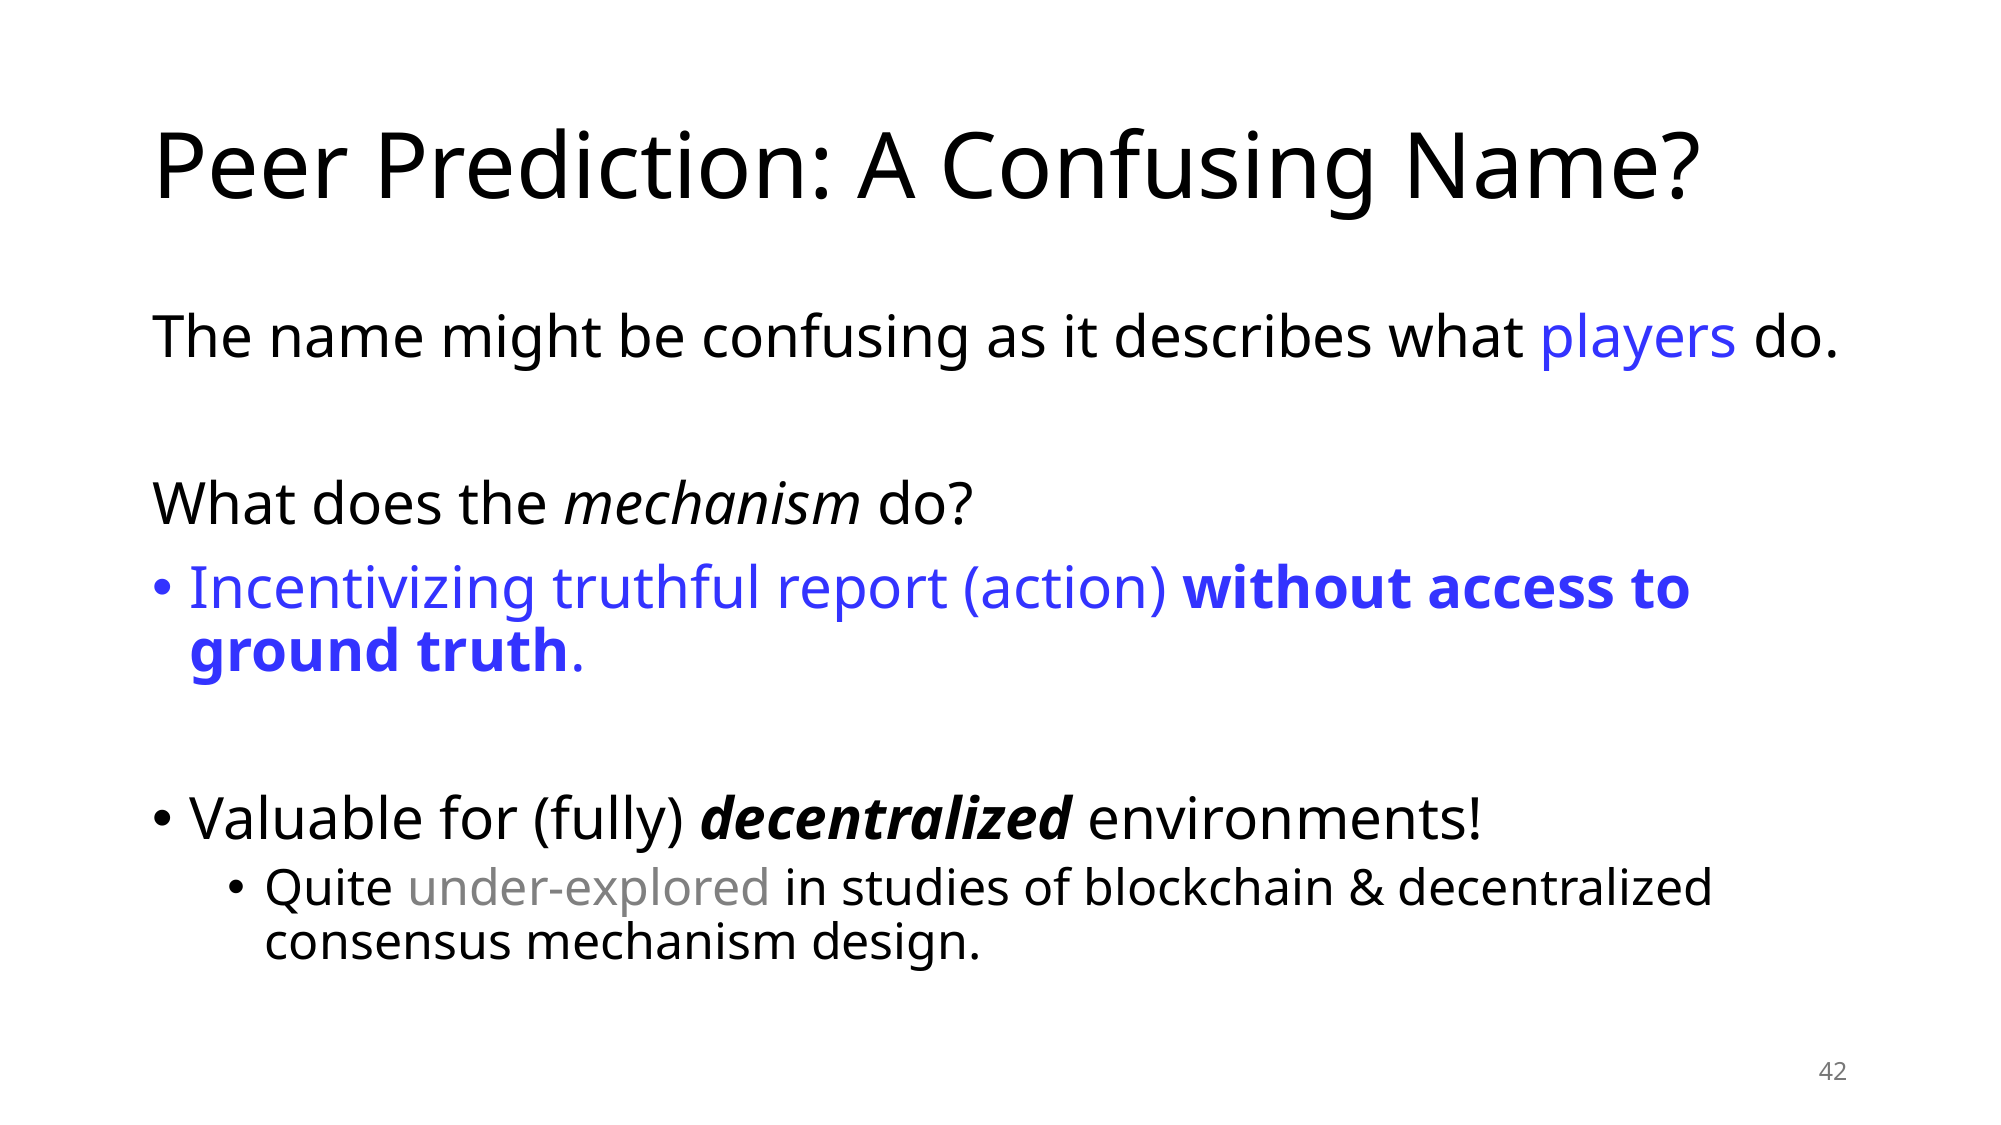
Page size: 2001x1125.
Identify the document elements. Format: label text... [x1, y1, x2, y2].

slide_number 42 [1412, 1042, 1863, 1103]
title Peer Prediction: A Confusing Name? [137, 59, 1863, 278]
list The name might be confusing as it describes what players do. What does the mechanism do? Incentivizing truthful report (action) without access to ground truth. Valuable for (fully) decentralized environments! Quite under-explored in studies of blockchain & decentralized consensus mechanism design. [137, 299, 1863, 1014]
